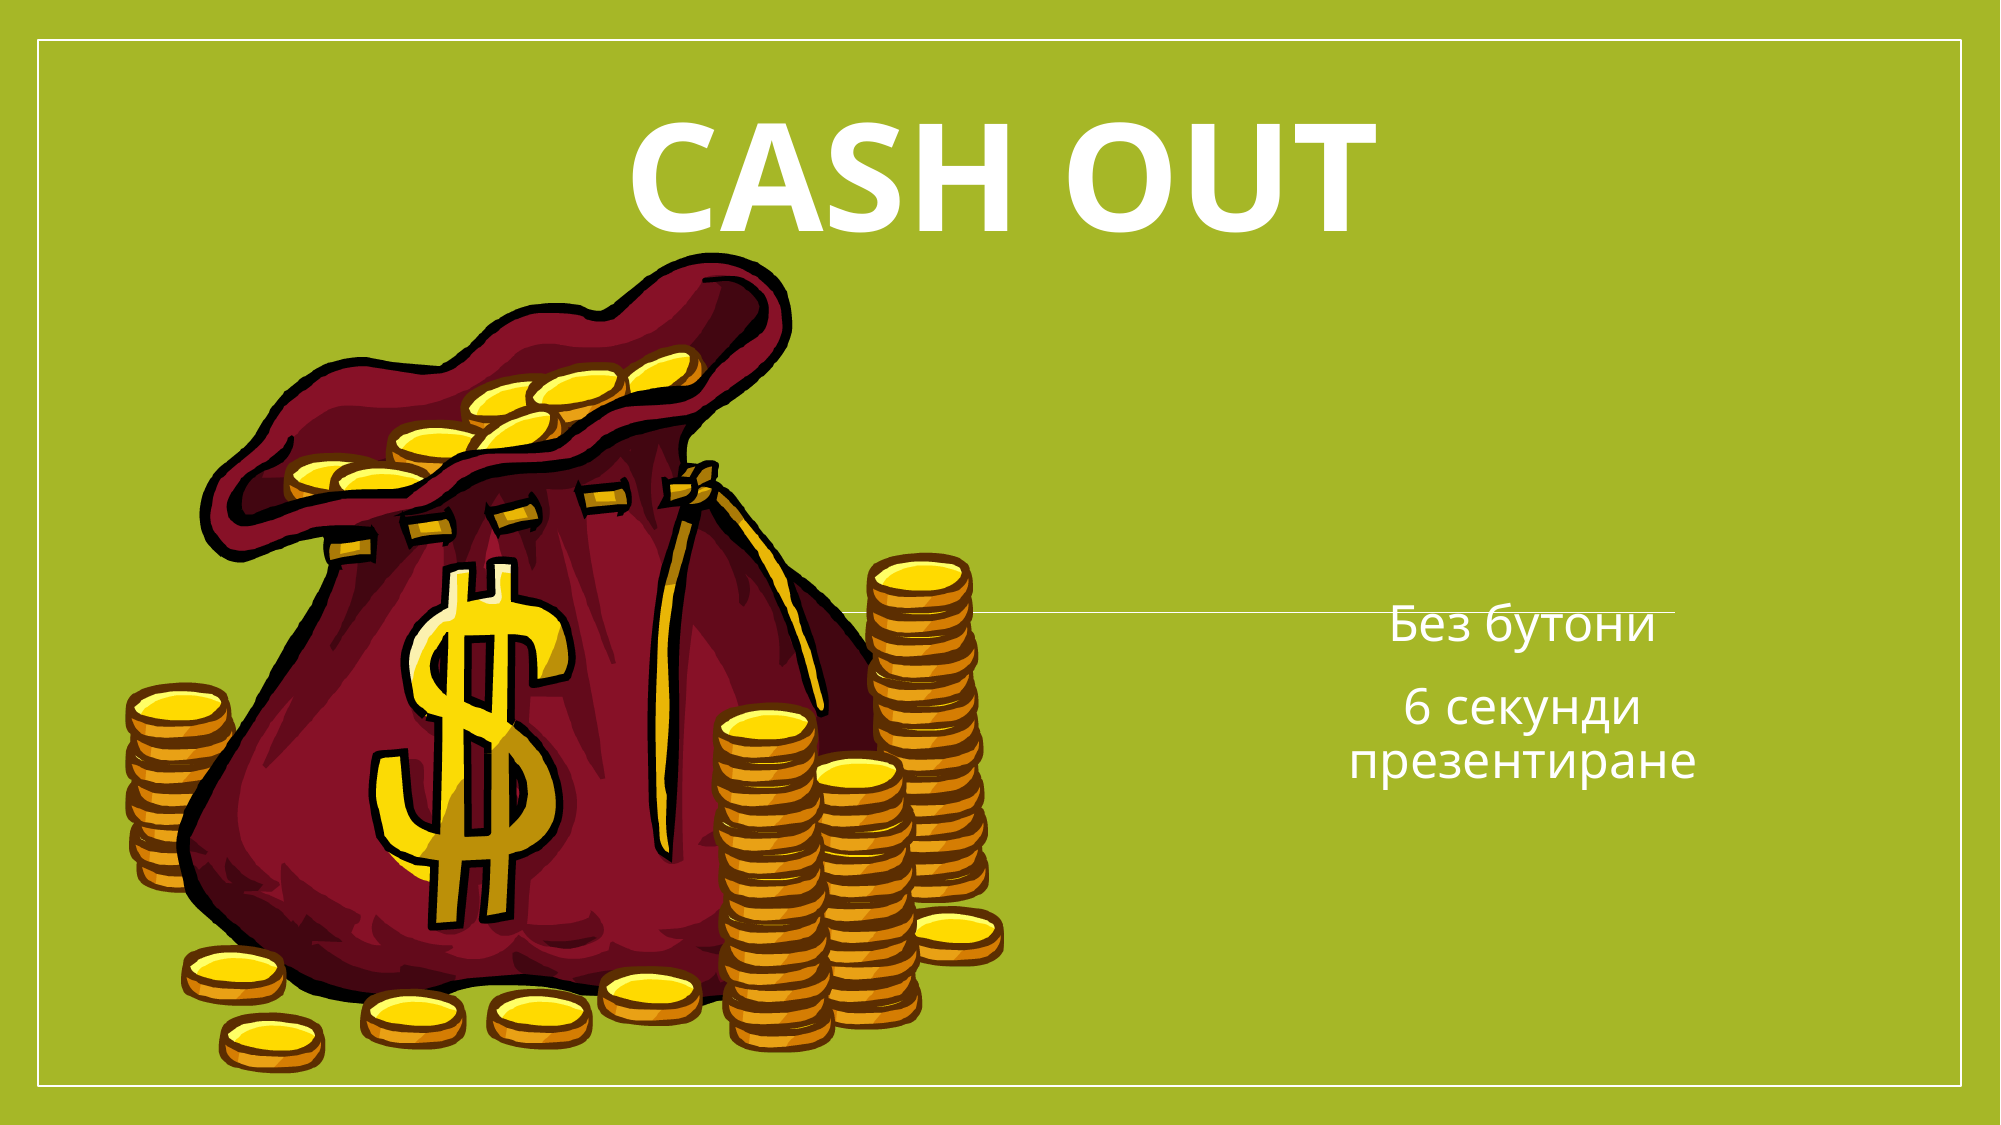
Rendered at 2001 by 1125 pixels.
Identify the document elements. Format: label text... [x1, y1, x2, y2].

title CASH OUT [185, 94, 1820, 270]
subtitle Без бутони 6 секунди презентиране [1226, 590, 1820, 753]
picture [97, 204, 1032, 1125]
